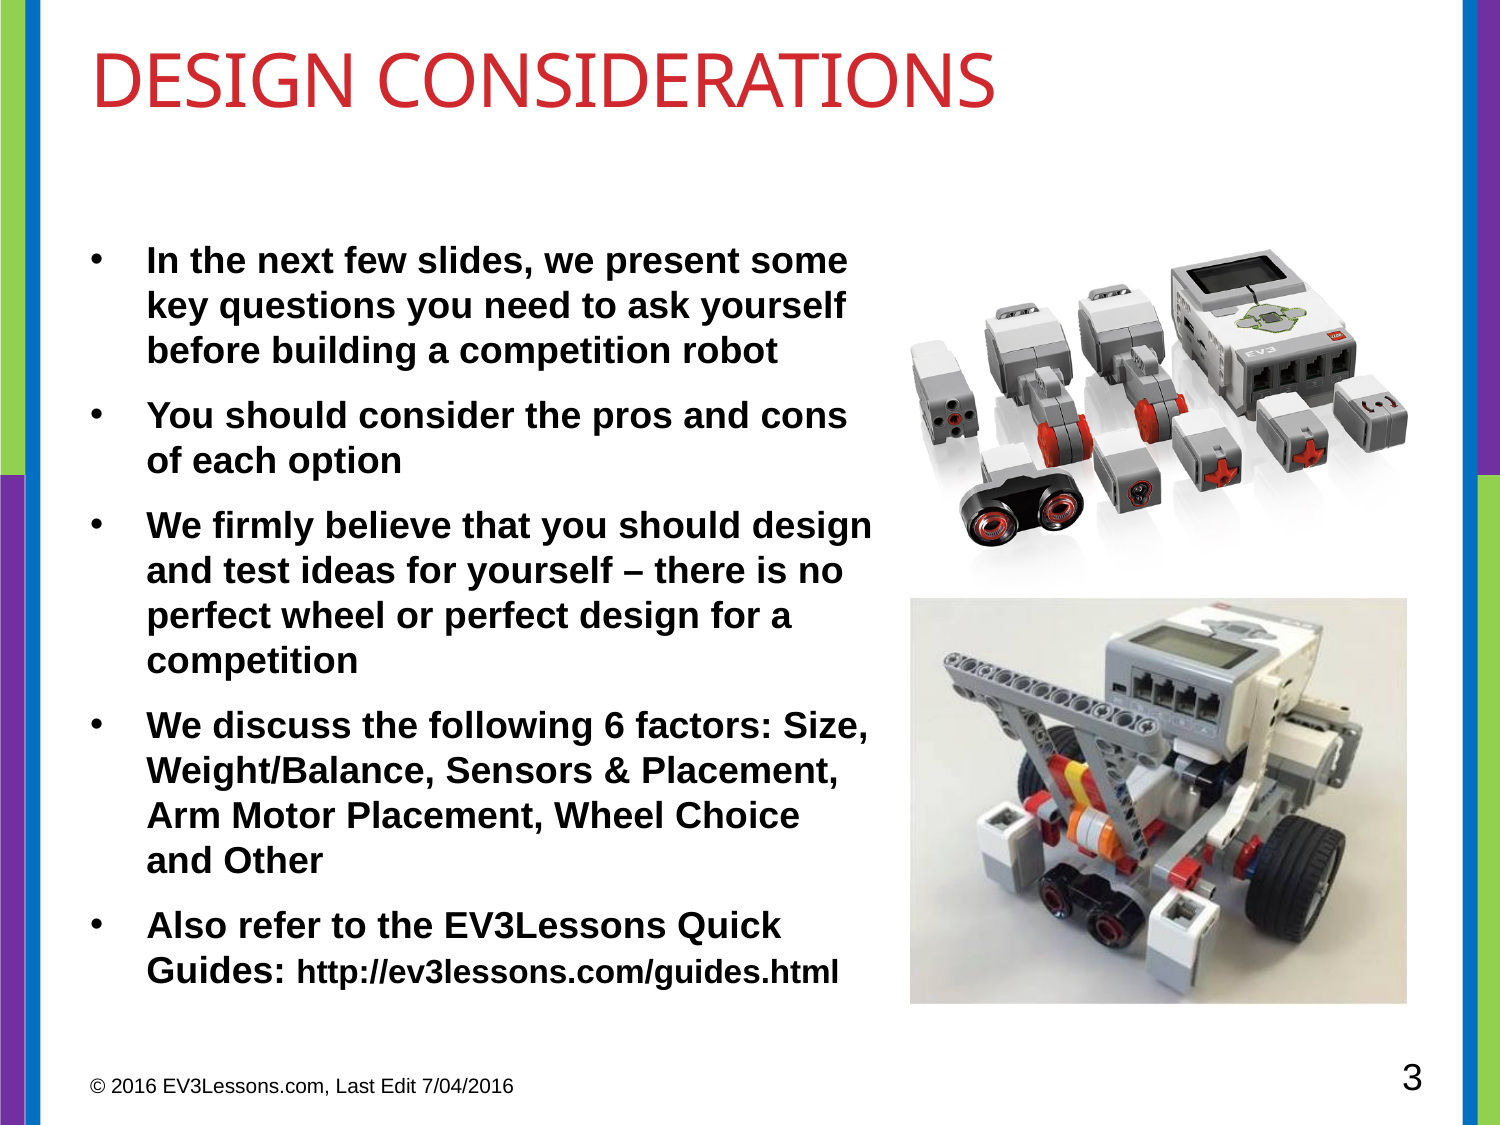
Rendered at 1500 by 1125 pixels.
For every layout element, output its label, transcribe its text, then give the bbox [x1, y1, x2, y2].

title DESIGN CONSIDERATIONS [75, 25, 1428, 250]
list In the next few slides, we present some key questions you need to ask yourself before building a competition robot You should consider the pros and cons of each option We firmly believe that you should design and test ideas for yourself – there is no perfect wheel or perfect design for a competition We discuss the following 6 factors: Size, Weight/Balance, Sensors & Placement, Arm Motor Placement, Wheel Choice and Other Also refer to the EV3Lessons Quick Guides: http://ev3lessons.com/guides.html [75, 228, 891, 1005]
footer © 2016 EV3Lessons.com, Last Edit 7/04/2016 [75, 1065, 638, 1112]
picture [910, 249, 1408, 1006]
slide_number 3 [1387, 1045, 1491, 1106]
